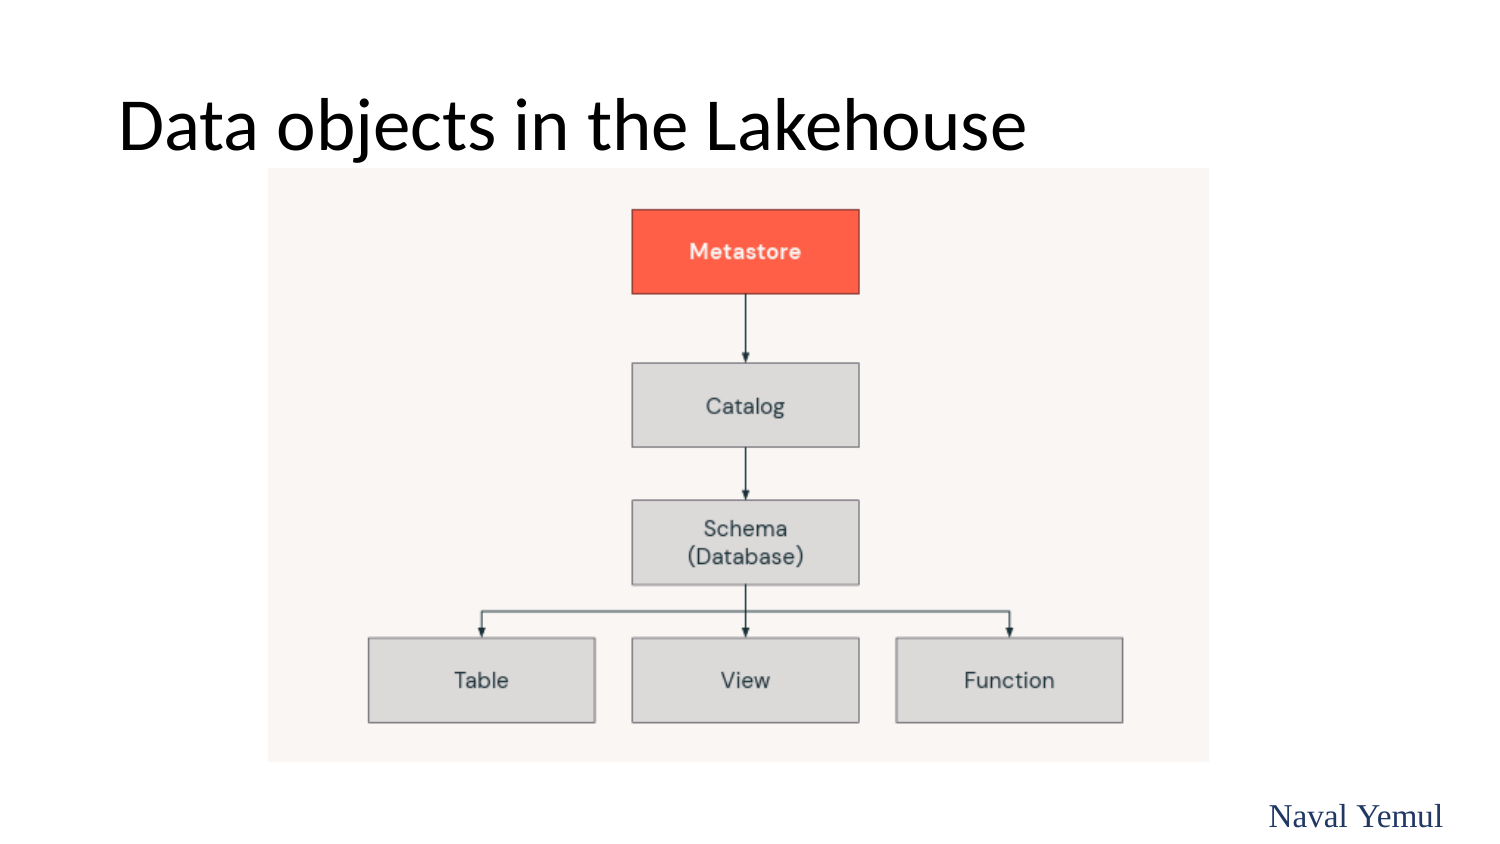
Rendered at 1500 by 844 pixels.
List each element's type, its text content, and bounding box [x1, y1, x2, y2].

title Data objects in the Lakehouse [103, 44, 1397, 208]
text_box Naval Yemul [1253, 786, 1499, 842]
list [268, 168, 1209, 762]
